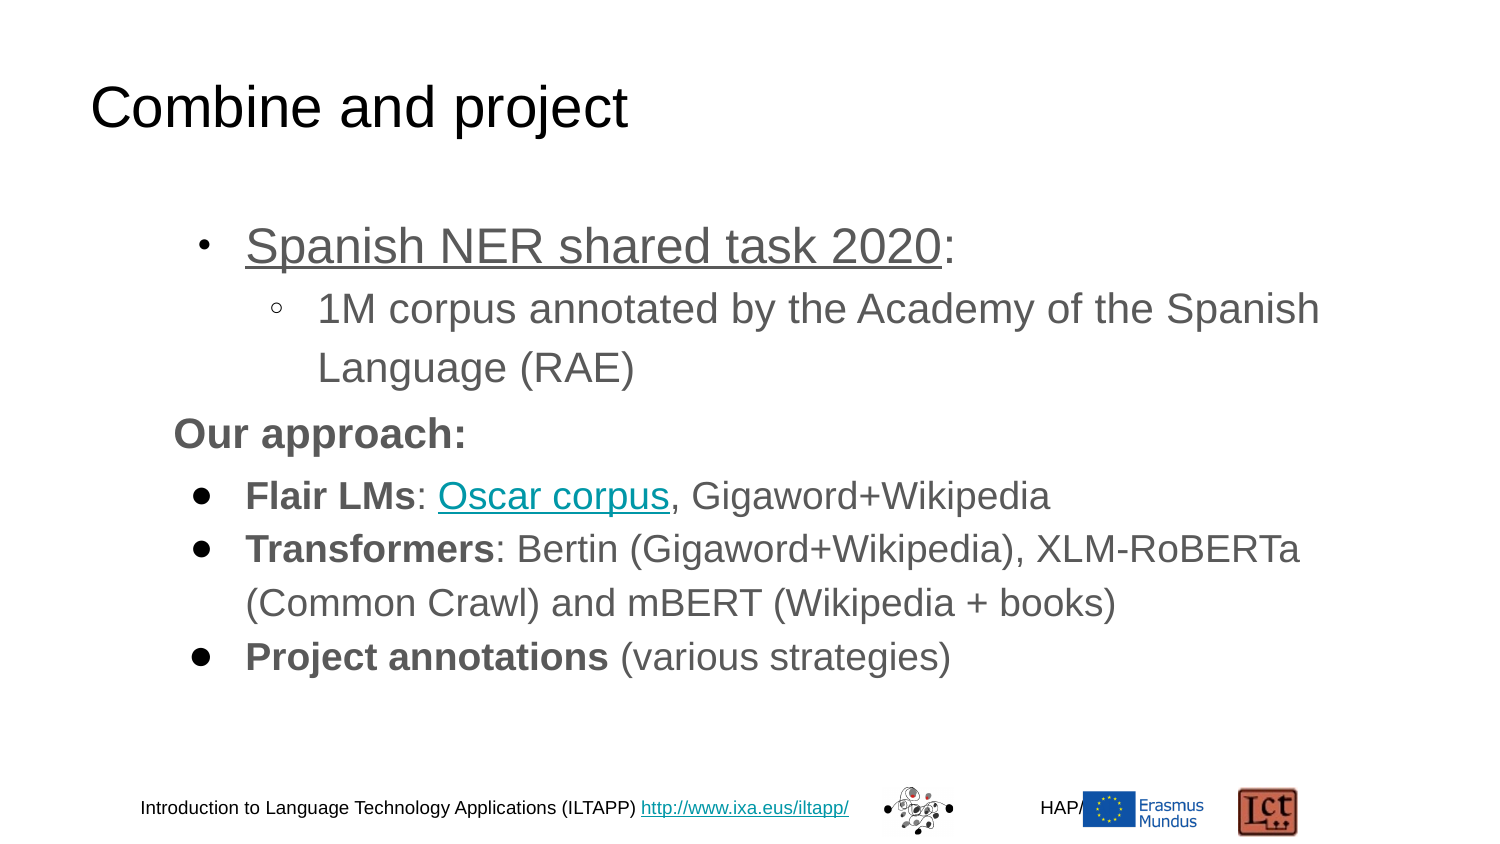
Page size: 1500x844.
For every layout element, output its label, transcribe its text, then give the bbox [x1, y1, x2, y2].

picture [882, 787, 954, 837]
picture [1078, 786, 1215, 840]
picture [1238, 787, 1298, 837]
list Spanish NER shared task 2020: 1M corpus annotated by the Academy of the Spanish Language (RAE) Our approach: Flair LMs: Oscar corpus, Gigaword+Wikipedia Transformers: Bertin (Gigaword+Wikipedia), XLM-RoBERTa (Common Crawl) and mBERT (Wikipedia + books) Project annotations (various strategies) [158, 196, 1425, 754]
title Combine and project [75, 33, 1425, 175]
